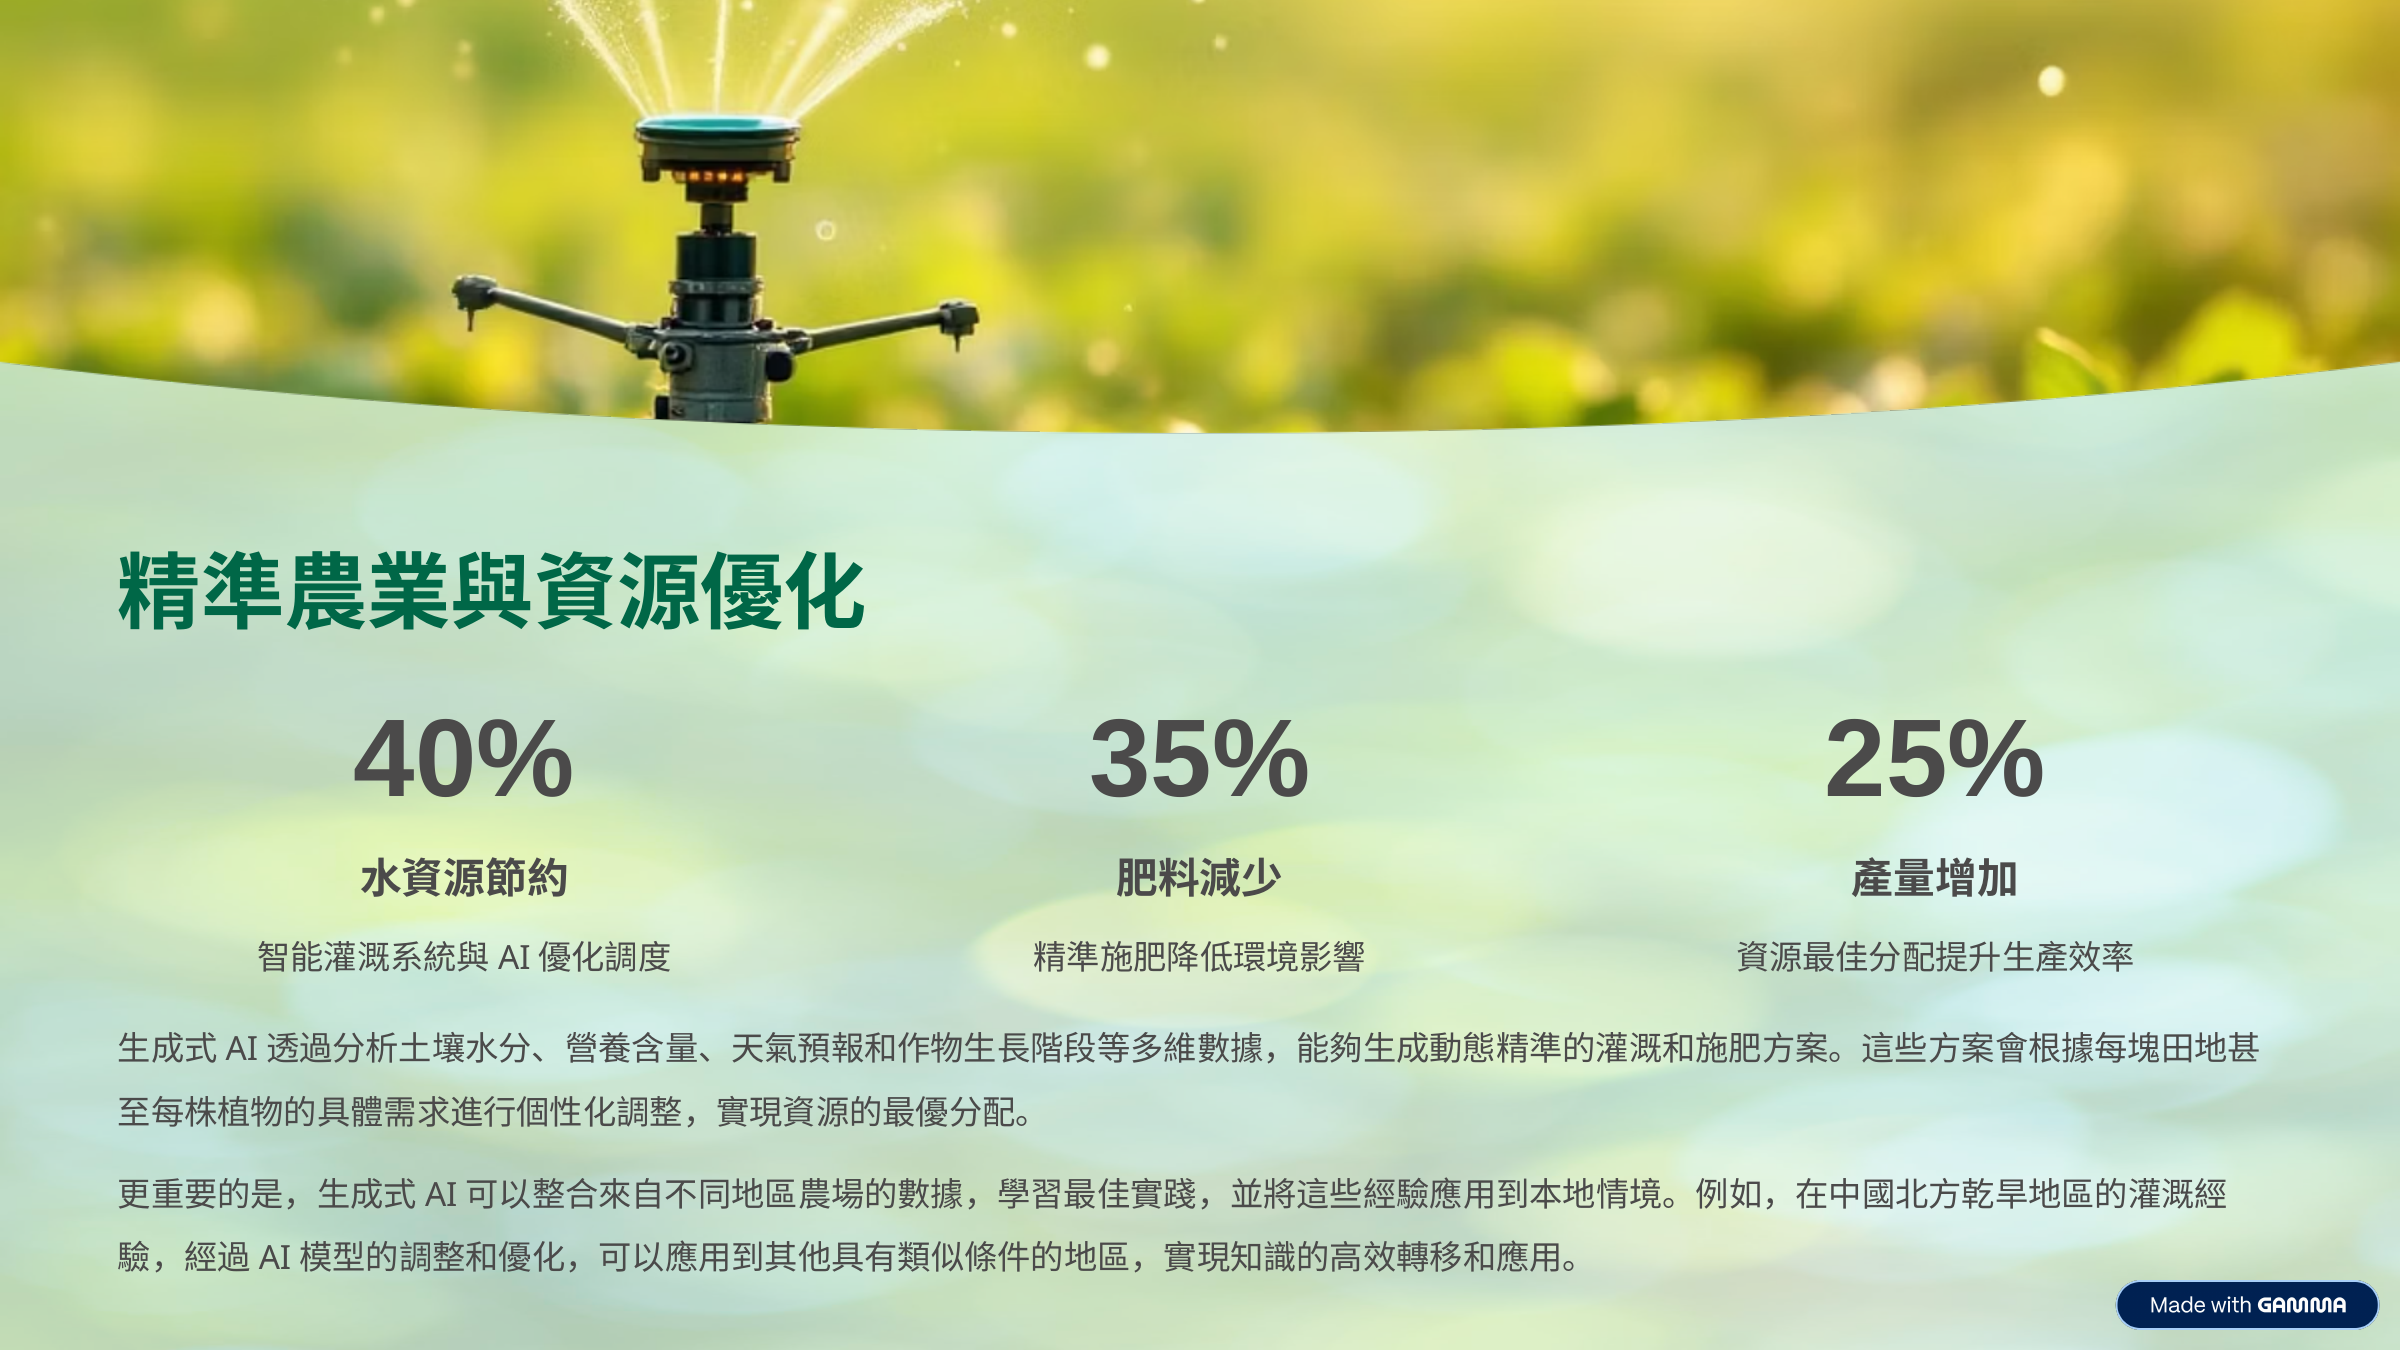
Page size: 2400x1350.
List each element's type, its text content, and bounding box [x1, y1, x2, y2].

text_box 資源最佳分配提升生產效率 [1588, 912, 2283, 967]
text_box 智能灌溉系統與AI優化調度 [117, 912, 812, 967]
picture [2106, 1271, 2389, 1339]
text_box 水資源節約 [253, 839, 675, 893]
text_box 40% [117, 686, 812, 798]
text_box 肥料減少 [989, 839, 1411, 893]
picture [0, 0, 2400, 443]
text_box 精準農業與資源優化 [117, 513, 960, 619]
text_box 產量增加 [1724, 839, 2146, 893]
text_box 生成式AI透過分析土壤水分、營養含量、天氣預報和作物生長階段等多維數據，能夠生成動態精準的灌溉和施肥方案。這些方案會根據每塊田地甚至每株植物的具體需求進行個性化調整，實現資源的最優分配。 [117, 1004, 2283, 1112]
text_box 精準施肥降低環境影響 [853, 912, 1547, 967]
text_box 35% [853, 686, 1547, 798]
text_box 更重要的是，生成式AI可以整合來自不同地區農場的數據，學習最佳實踐，並將這些經驗應用到本地情境。例如，在中國北方乾旱地區的灌溉經驗，經過AI模型的調整和優化，可以應用到其他具有類似條件的地區，實現知識的高效轉移和應用。 [117, 1149, 2283, 1258]
text_box 25% [1588, 686, 2283, 798]
